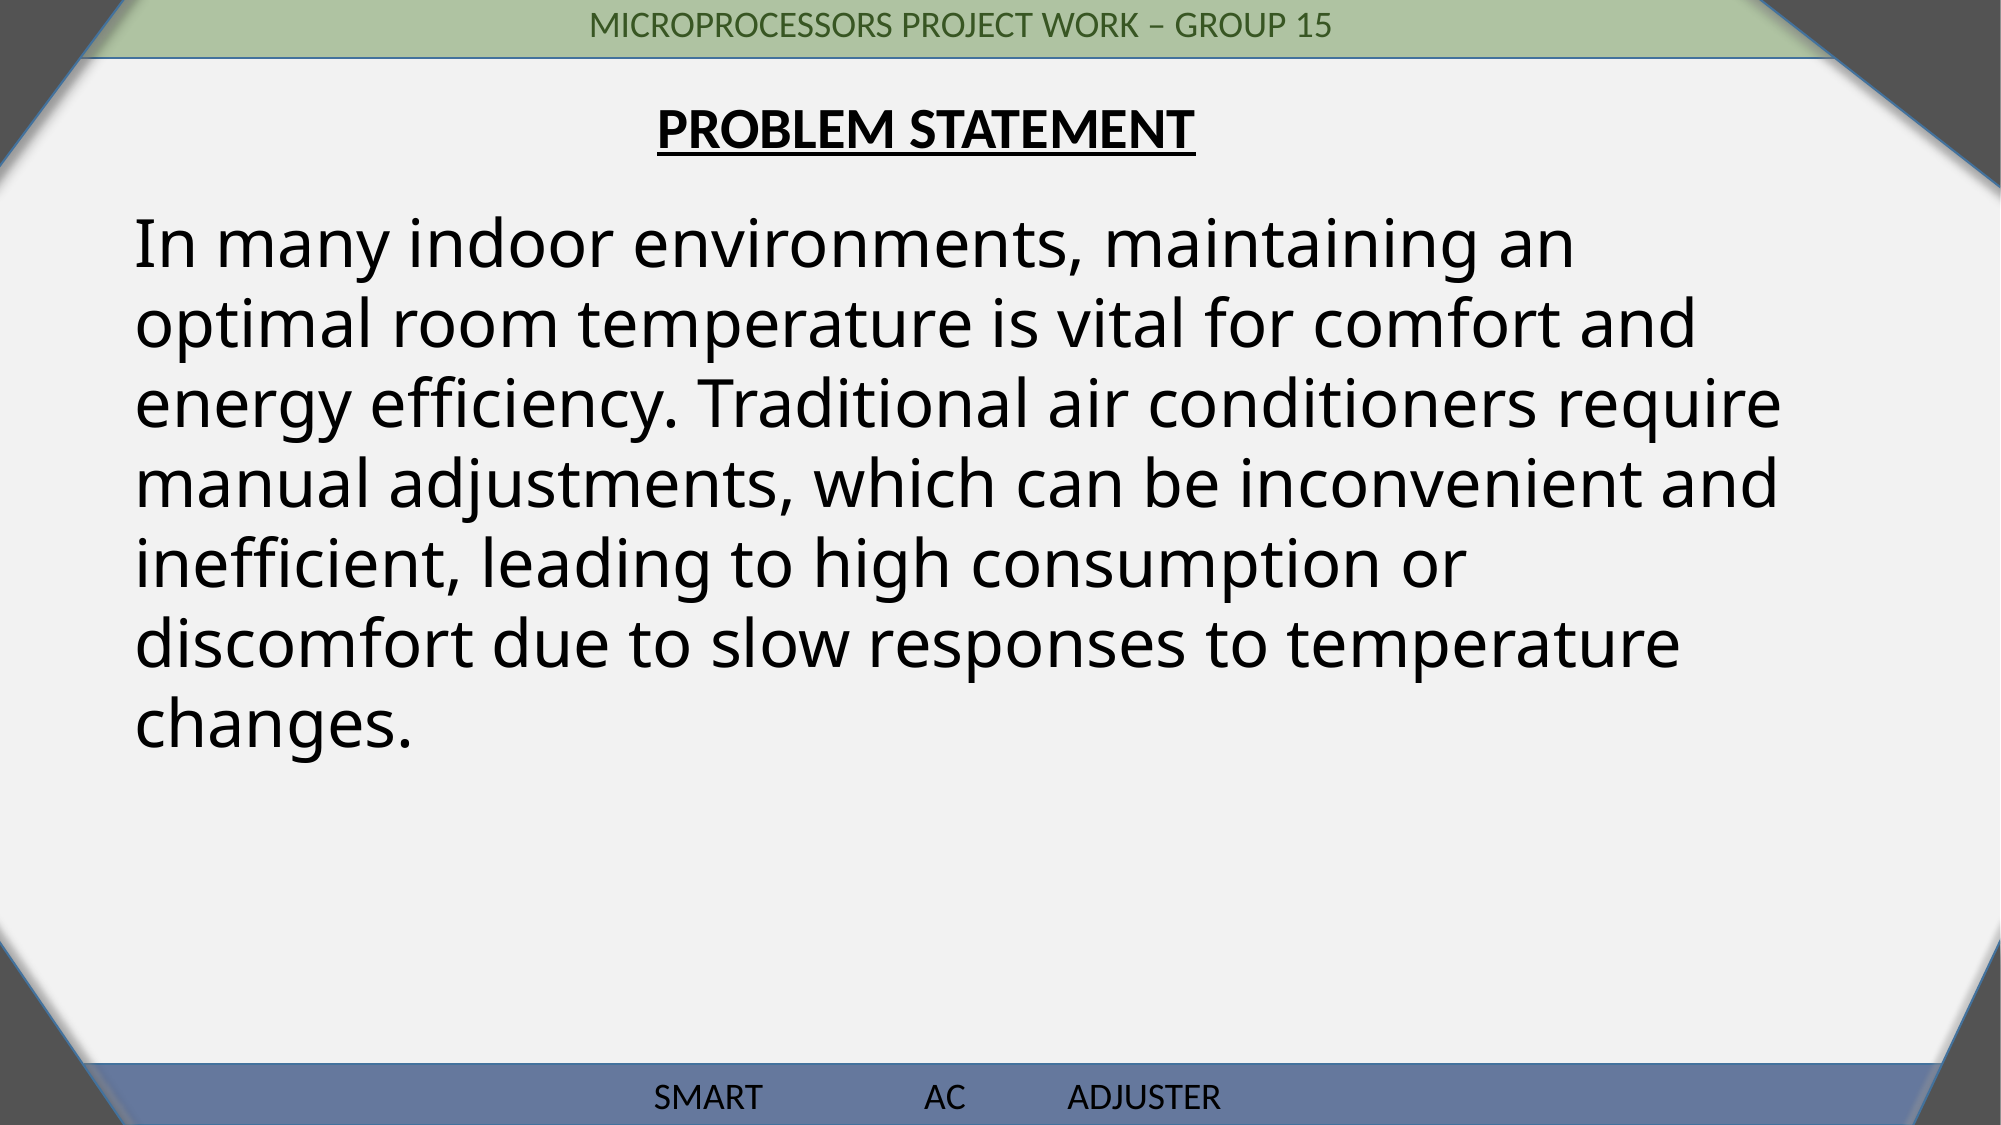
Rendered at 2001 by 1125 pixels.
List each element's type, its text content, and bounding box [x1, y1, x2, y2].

text_box PROBLEM STATEMENT [642, 82, 1211, 168]
text_box SMART AC ADJUSTER [639, 1064, 1572, 1125]
text_box In many indoor environments, maintaining an optimal room temperature is vital for comfort and energy efficiency. Traditional air conditioners require manual adjustments, which can be inconvenient and inefficient, leading to high consumption or discomfort due to slow responses to temperature changes. [119, 193, 1837, 768]
